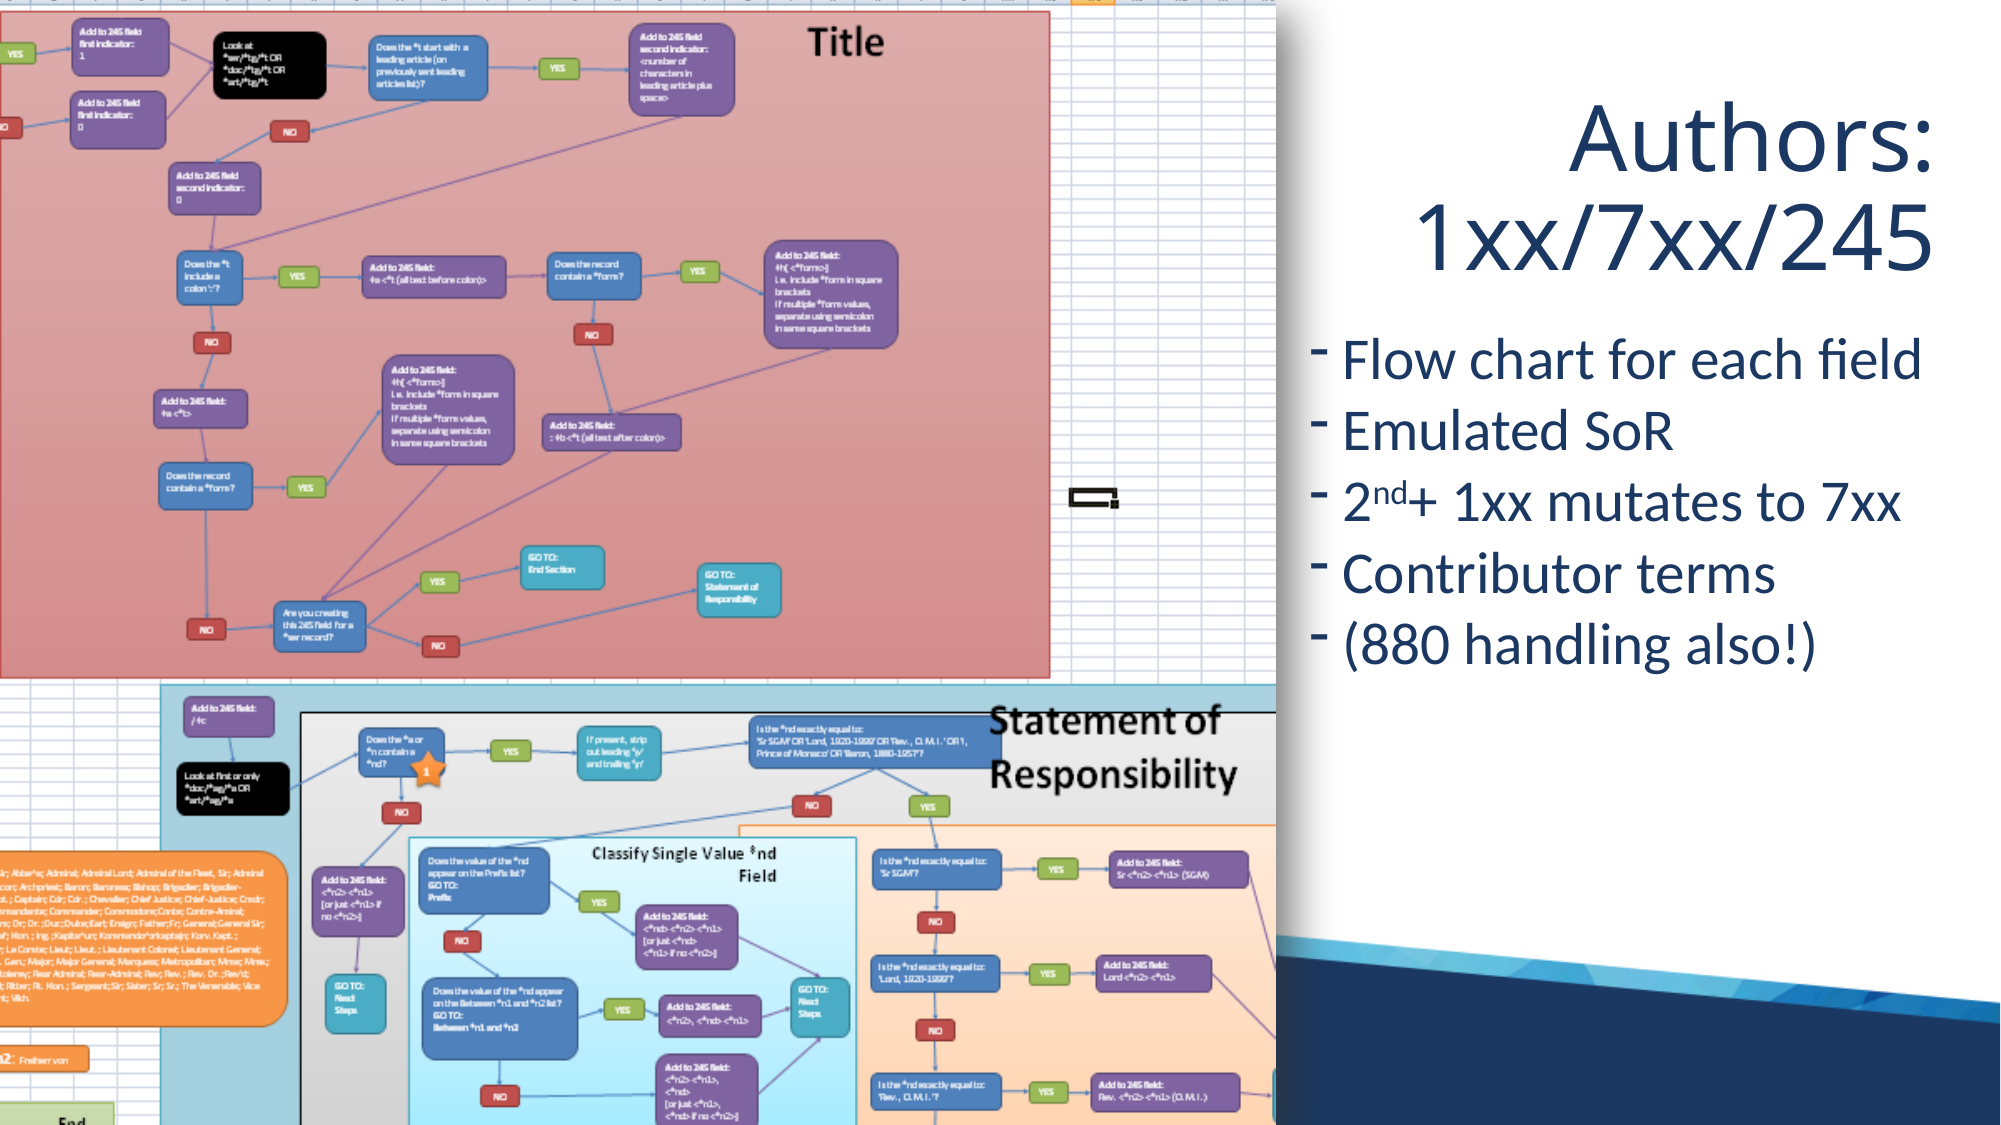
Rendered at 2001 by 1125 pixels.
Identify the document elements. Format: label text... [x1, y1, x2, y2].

text_box Flow chart for each field Emulated SoR 2nd+ 1xx mutates to 7xx Contributor terms (880 handling also!) [1326, 312, 1972, 827]
title Authors: 1xx/7xx/245 [1330, 59, 1952, 312]
picture [0, 0, 2001, 1125]
